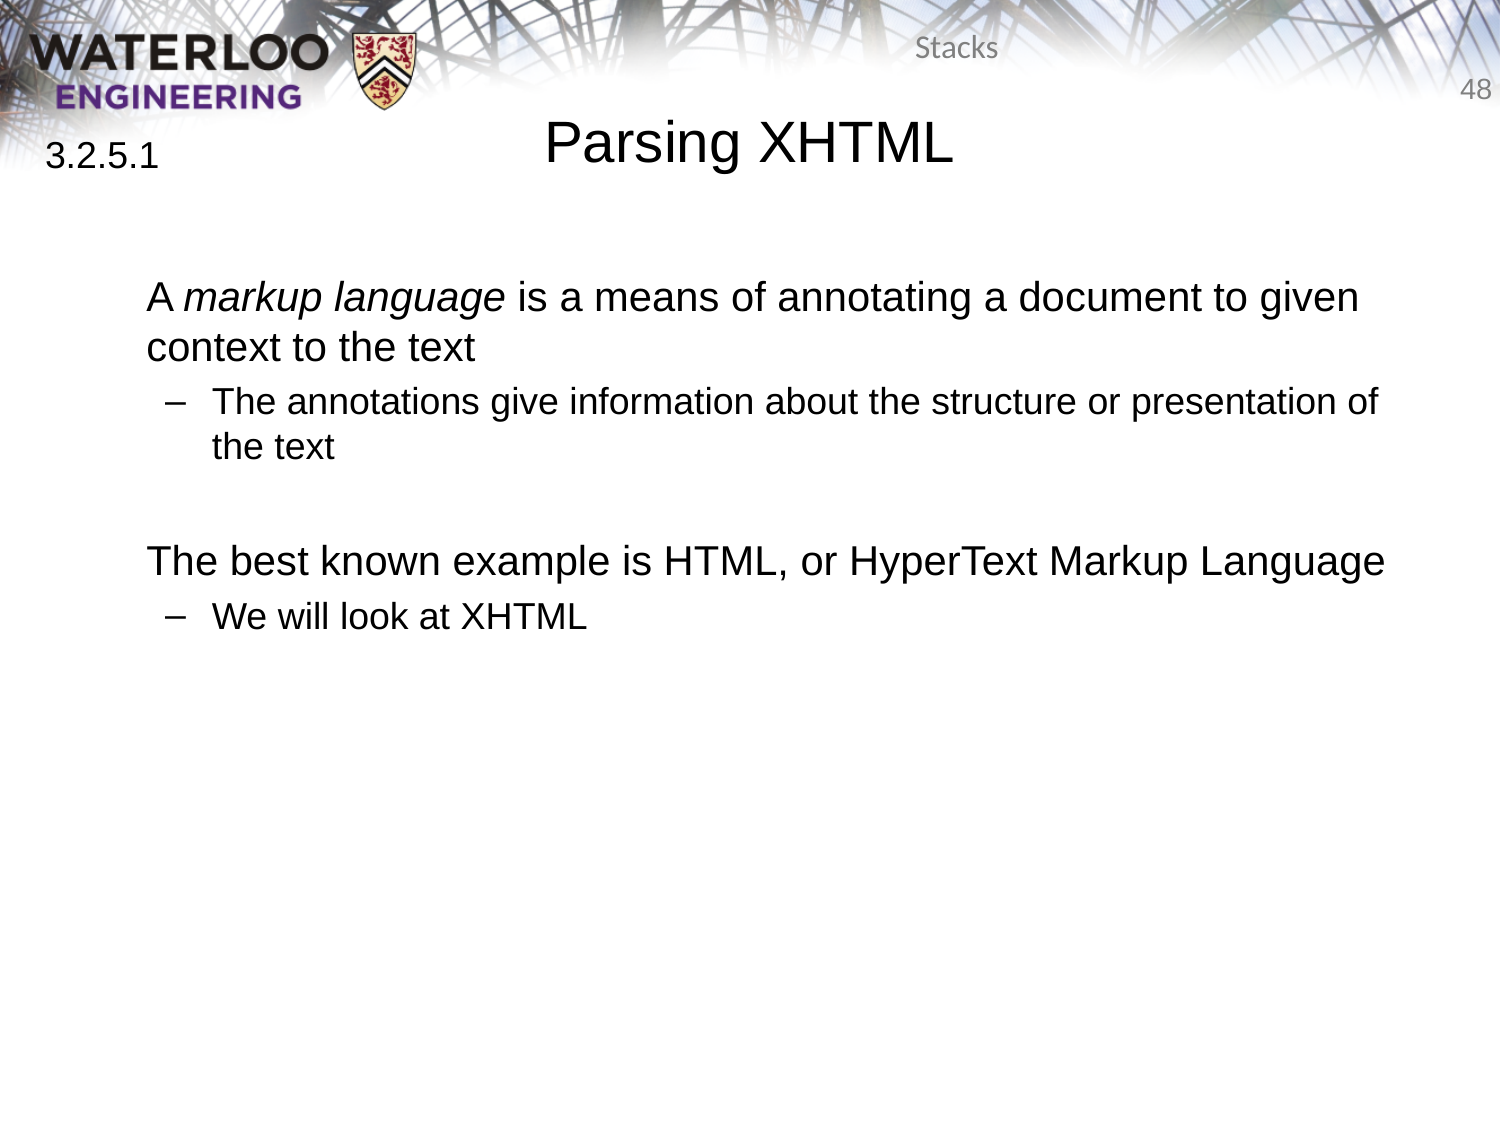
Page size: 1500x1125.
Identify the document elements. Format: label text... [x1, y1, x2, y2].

picture [0, 0, 1500, 1125]
list A markup language is a means of annotating a document to given context to the text The annotations give information about the structure or presentation of the text The best known example is HTML, or HyperText Markup Language We will look at XHTML [74, 262, 1426, 1006]
text_box 3.2.5.1 [30, 124, 175, 184]
title Parsing XHTML [74, 44, 1426, 233]
